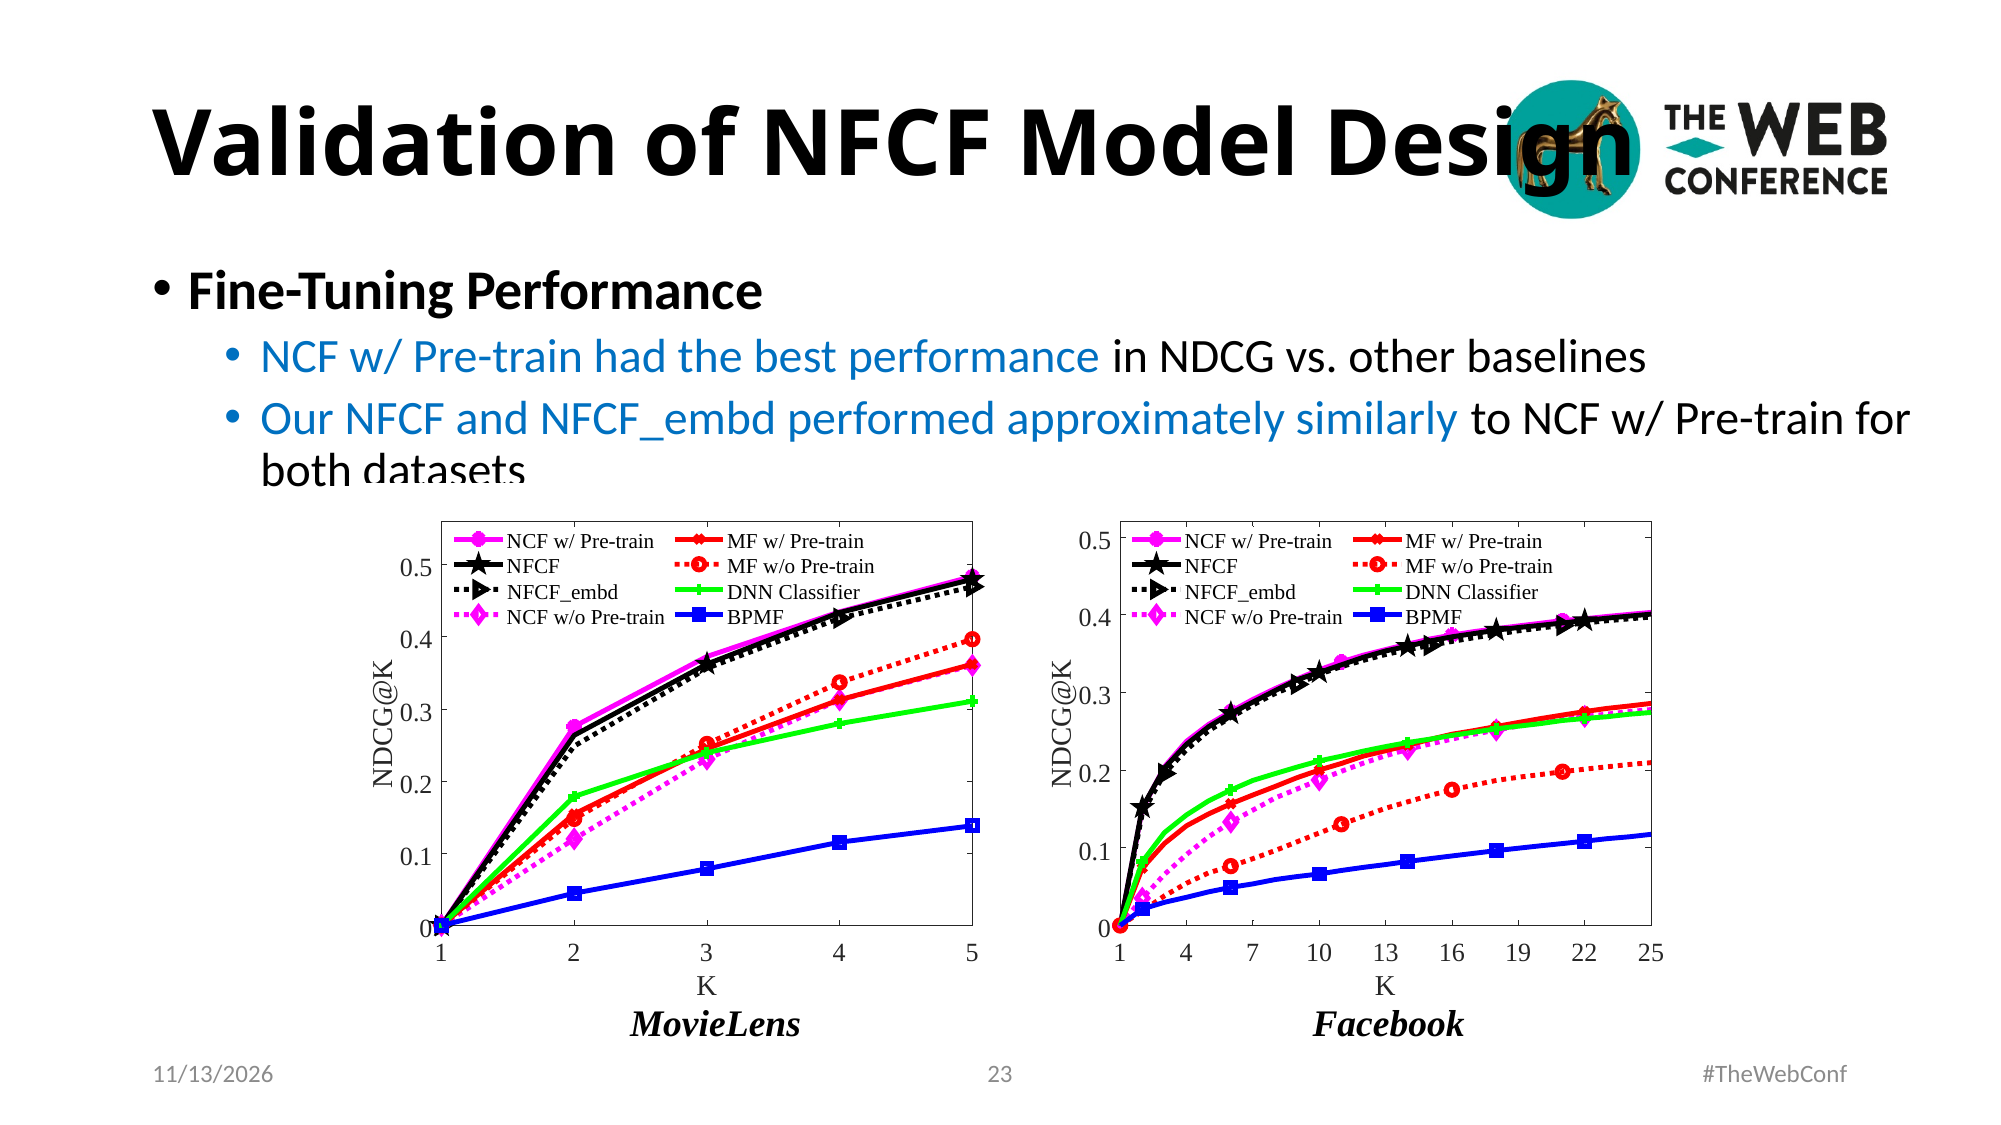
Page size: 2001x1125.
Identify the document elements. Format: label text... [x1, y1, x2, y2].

text_box Facebook [1297, 998, 1546, 1052]
footer 23 [662, 1042, 1338, 1103]
list Fine-Tuning Performance NCF w/ Pre-train had the best performance in NDCG vs. other baselines Our NFCF and NFCF_embd performed approximately similarly to NCF w/ Pre-train for both datasets [137, 253, 1935, 505]
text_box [352, 483, 1715, 998]
picture [1477, 59, 1930, 240]
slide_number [137, 1042, 588, 1103]
text_box MovieLens [615, 998, 863, 1052]
title Validation of NFCF Model Design [137, 59, 1863, 232]
slide_number #TheWebConf [1412, 1042, 1863, 1103]
